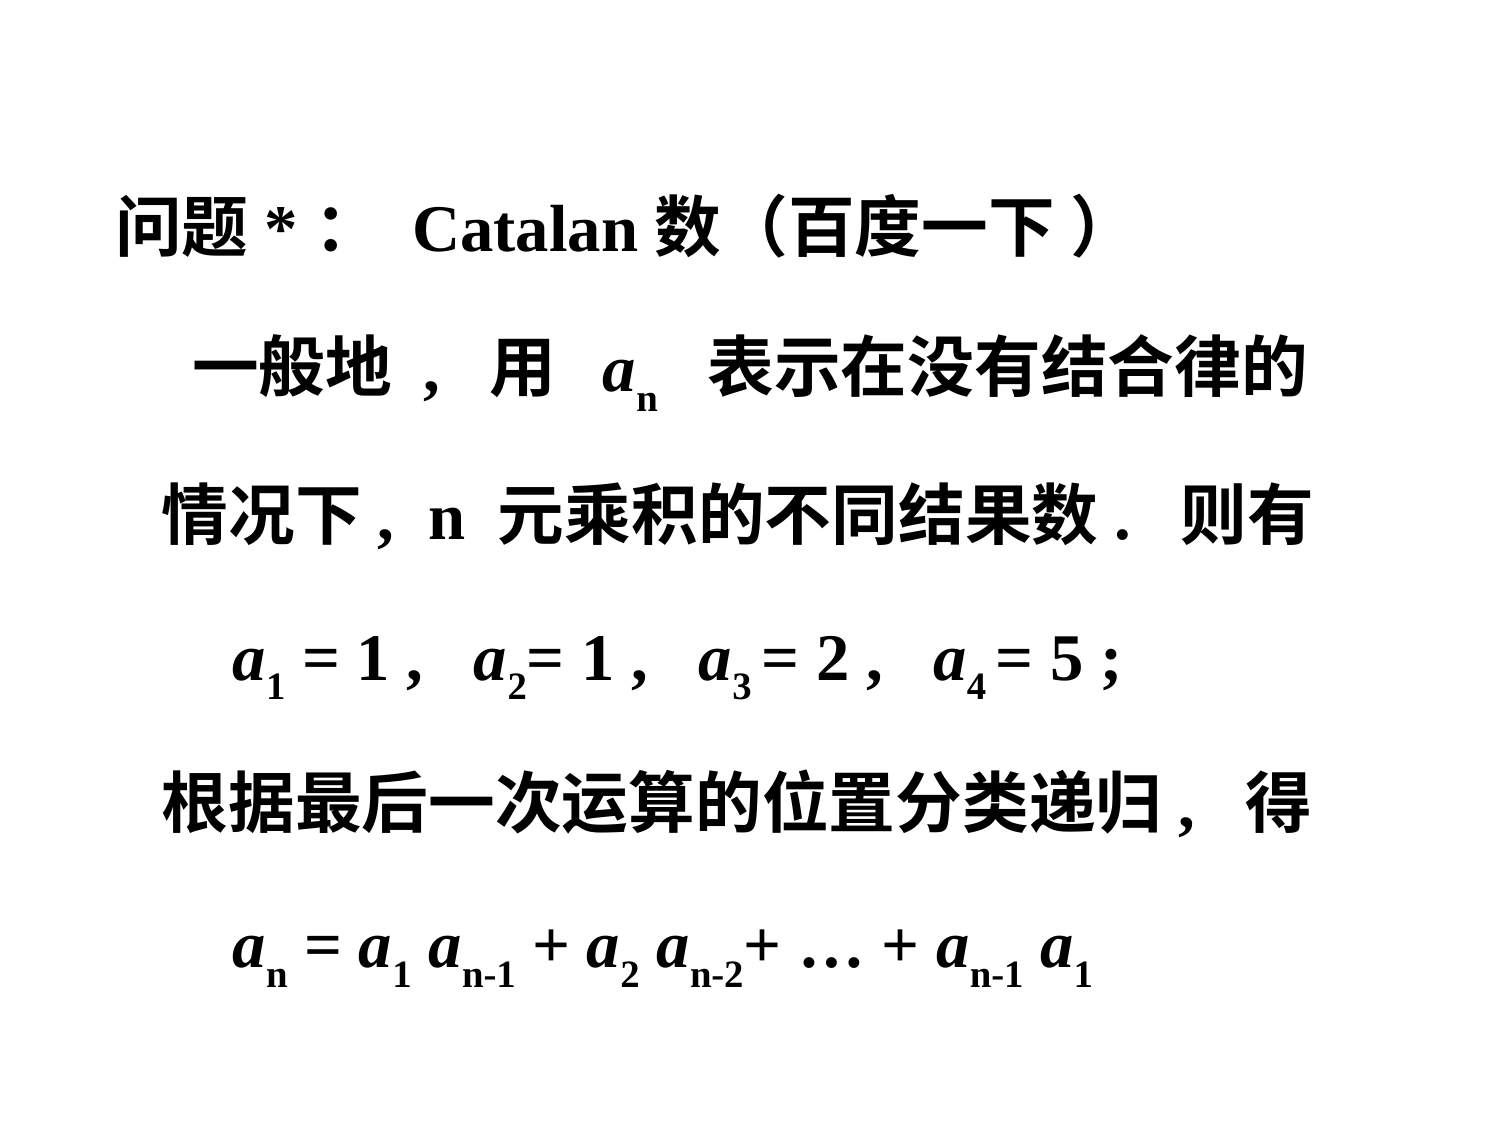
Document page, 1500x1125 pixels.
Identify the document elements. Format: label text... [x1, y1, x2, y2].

list 问题*： Catalan数（百度一下 ） 一般地 , 用 an 表示在没有结合律的 情况下, n 元乘积的不同结果数. 则有 a1 = 1 , a2= 1 , a3 = 2 , a4 = 5 ; 根据最后一次运算的位置分类递归, 得 an = a1 an-1 + a2 an-2+ … + an-1 a1 [100, 137, 1388, 1006]
